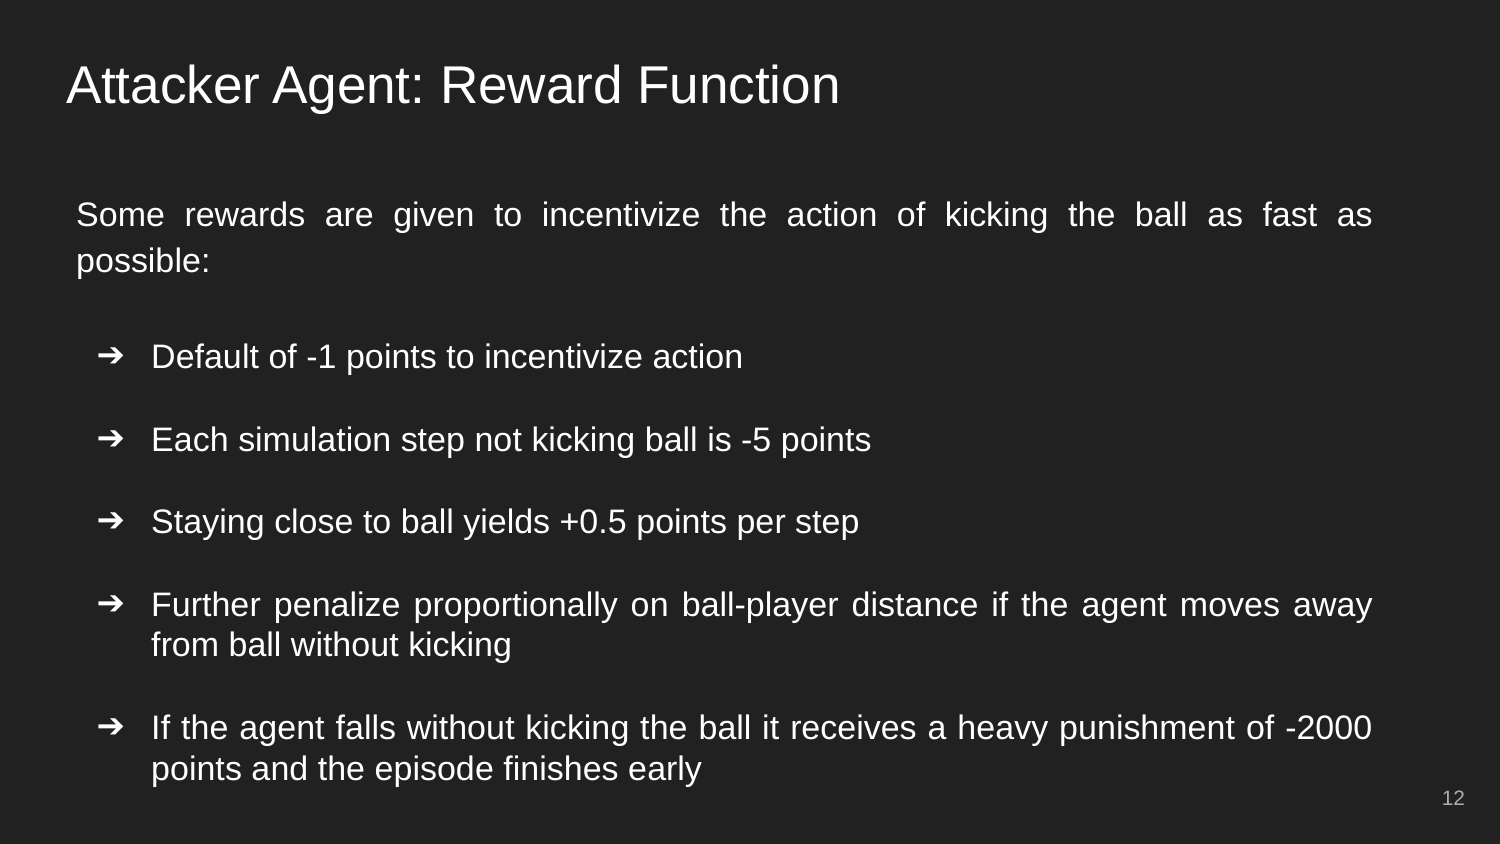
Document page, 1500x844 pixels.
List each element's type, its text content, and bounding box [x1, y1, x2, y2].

title Attacker Agent: Reward Function [51, 35, 1449, 130]
list Some rewards are given to incentivize the action of kicking the ball as fast as possible: Default of -1 points to incentivize action Each simulation step not kicking ball is -5 points Staying close to ball yields +0.5 points per step Further penalize proportionally on ball-player distance if the agent moves away from ball without kicking If the agent falls without kicking the ball it receives a heavy punishment of -2000 points and the episode finishes early [61, 170, 1390, 732]
slide_number ‹#› [1389, 764, 1480, 830]
